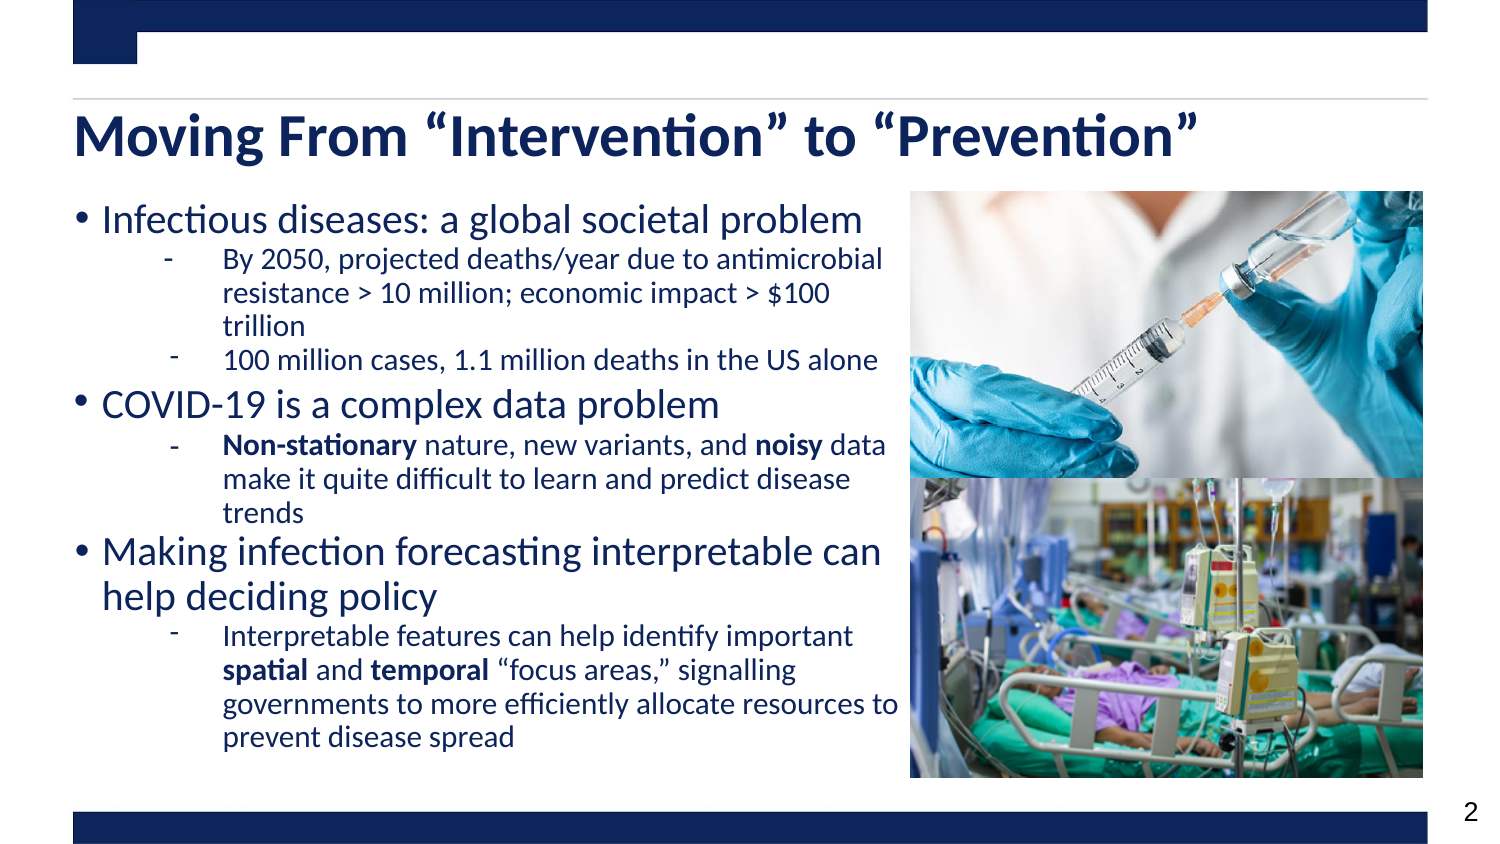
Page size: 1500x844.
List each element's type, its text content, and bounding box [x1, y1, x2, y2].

slide_number ‹#› [1403, 779, 1494, 844]
text_box Moving From “Intervention” to “Prevention” [62, 91, 1444, 208]
text_box Infectious diseases: a global societal problem By 2050, projected deaths/year due to antimicrobial resistance > 10 million; economic impact > $100 trillion 100 million cases, 1.1 million deaths in the US alone COVID-19 is a complex data problem Non-stationary nature, new variants, and noisy data make it quite difficult to learn and predict disease trends Making infection forecasting interpretable can help deciding policy Interpretable features can help identify important spatial and temporal “focus areas,” signalling governments to more efficiently allocate resources to prevent disease spread [61, 191, 917, 844]
picture [0, 0, 1500, 844]
